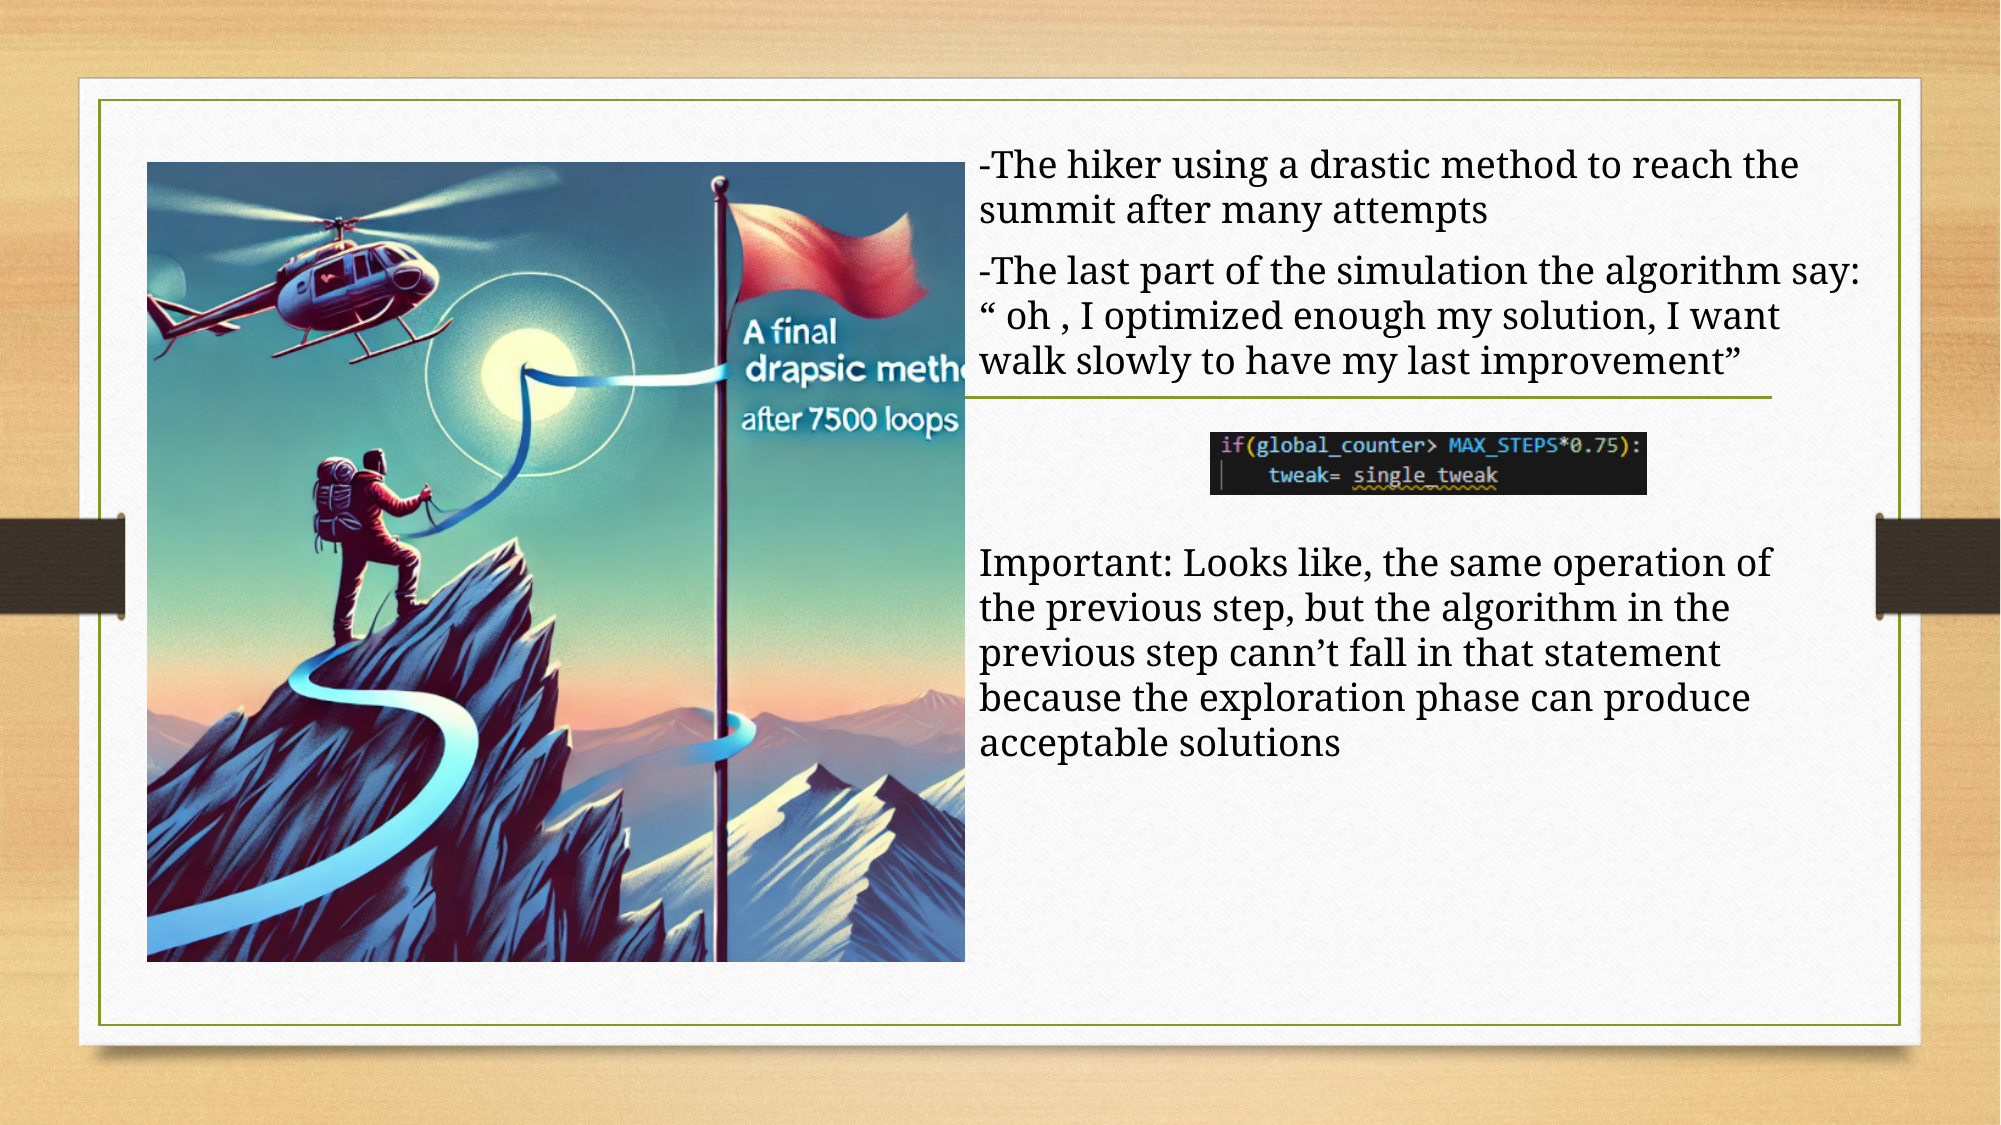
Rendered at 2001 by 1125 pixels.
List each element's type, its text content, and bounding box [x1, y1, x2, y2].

picture [0, 0, 2001, 1125]
text_box -The hiker using a drastic method to reach the summit after many attempts [964, 133, 1893, 239]
text_box Important: Looks like, the same operation of the previous step, but the algorithm in the previous step cann’t fall in that statement because the exploration phase can produce acceptable solutions [965, 531, 1853, 772]
text_box -The last part of the simulation the algorithm say: “ oh , I optimized enough my solution, I want walk slowly to have my last improvement” [965, 239, 1893, 390]
